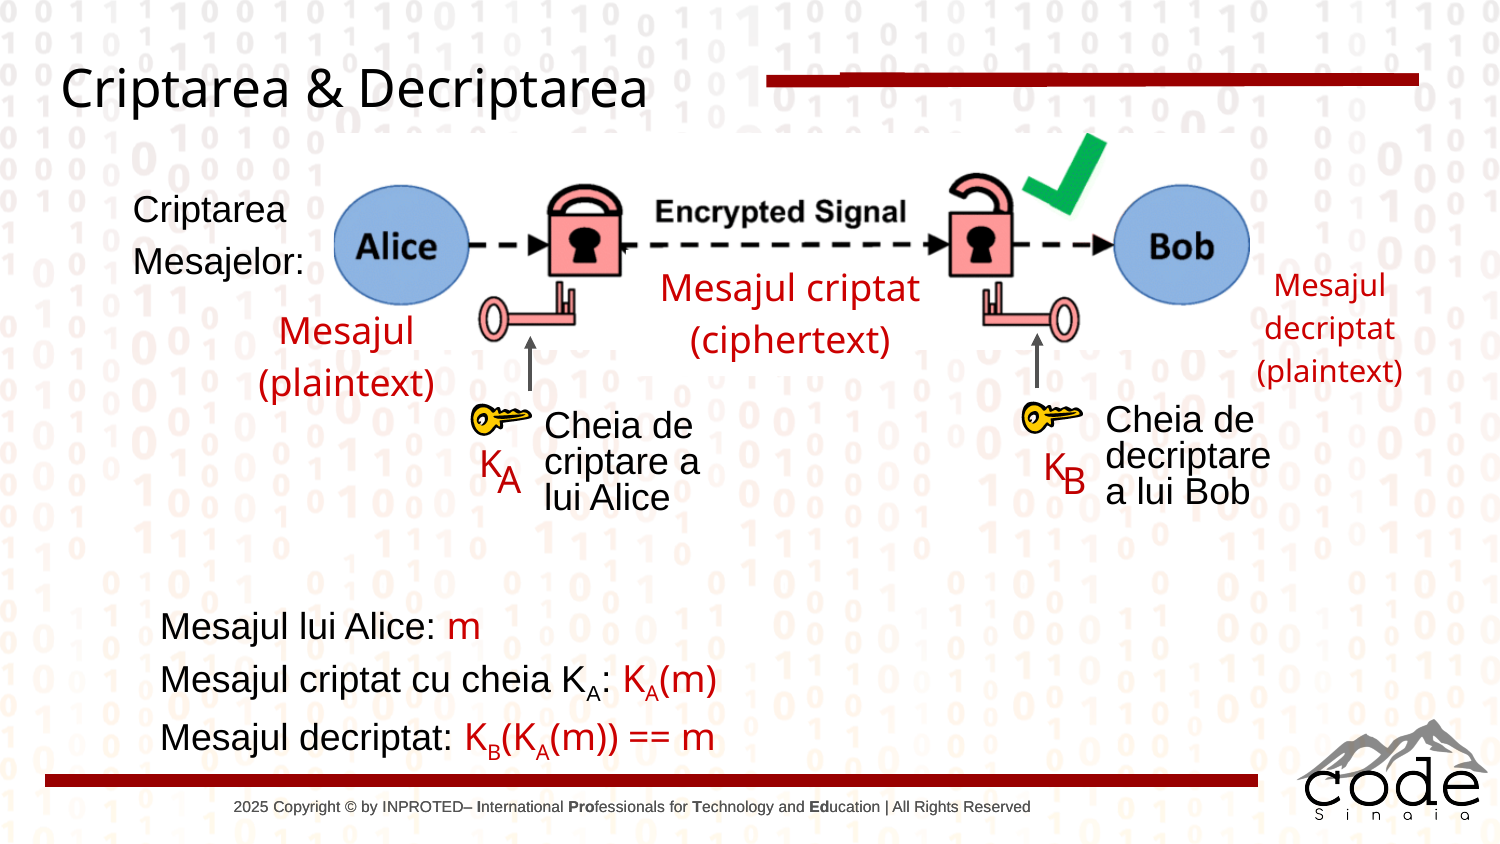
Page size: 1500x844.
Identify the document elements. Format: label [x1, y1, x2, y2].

text_box [1022, 435, 1106, 513]
picture [0, 0, 1500, 844]
text_box [458, 432, 542, 512]
